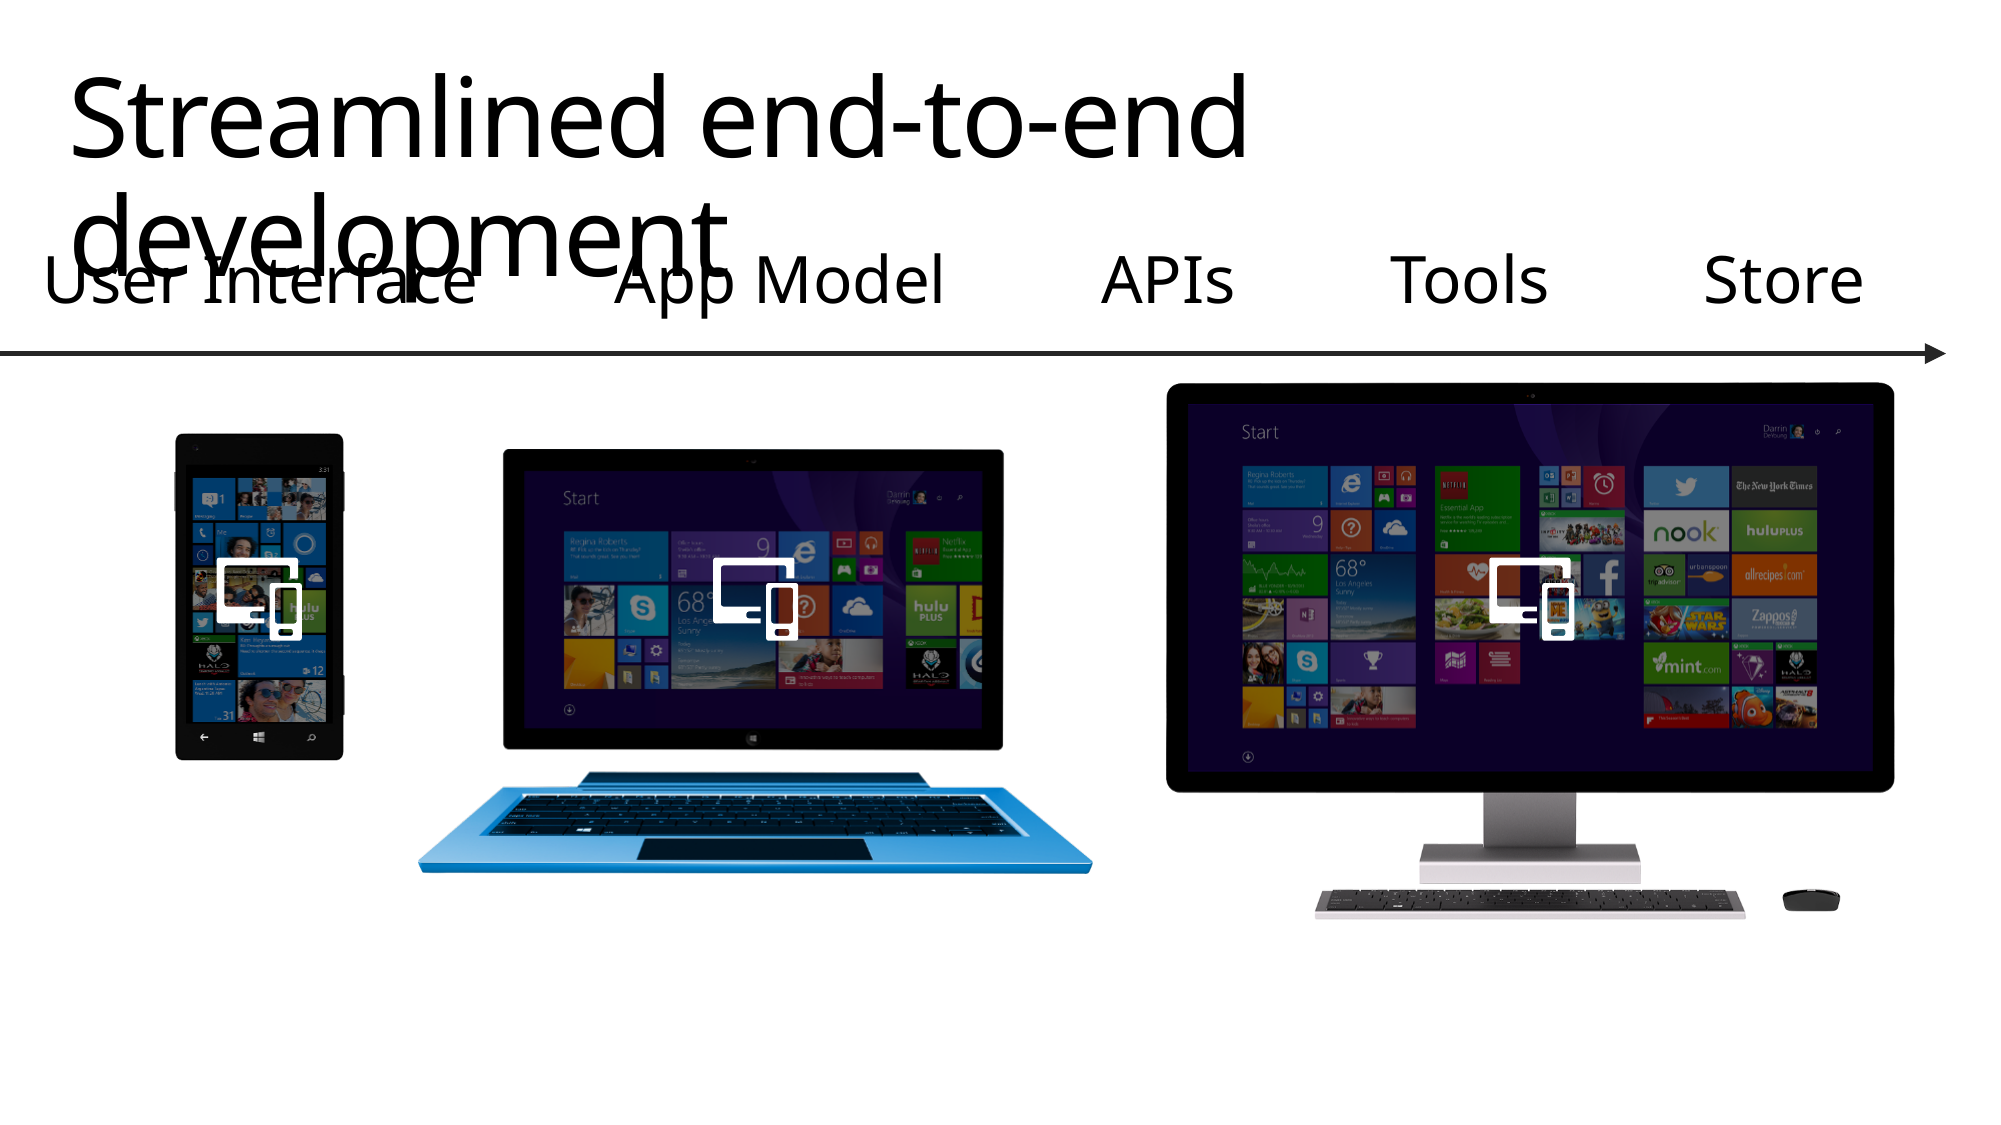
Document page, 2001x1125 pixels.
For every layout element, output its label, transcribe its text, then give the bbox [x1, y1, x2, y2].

text_box Store [1674, 223, 1895, 342]
text_box Tools [1361, 223, 1579, 342]
title Streamlined end-to-end development [44, 47, 1957, 196]
text_box APIs [1071, 223, 1266, 342]
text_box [173, 382, 1896, 920]
text_box App Model [585, 223, 976, 342]
text_box User Interface [13, 223, 509, 342]
